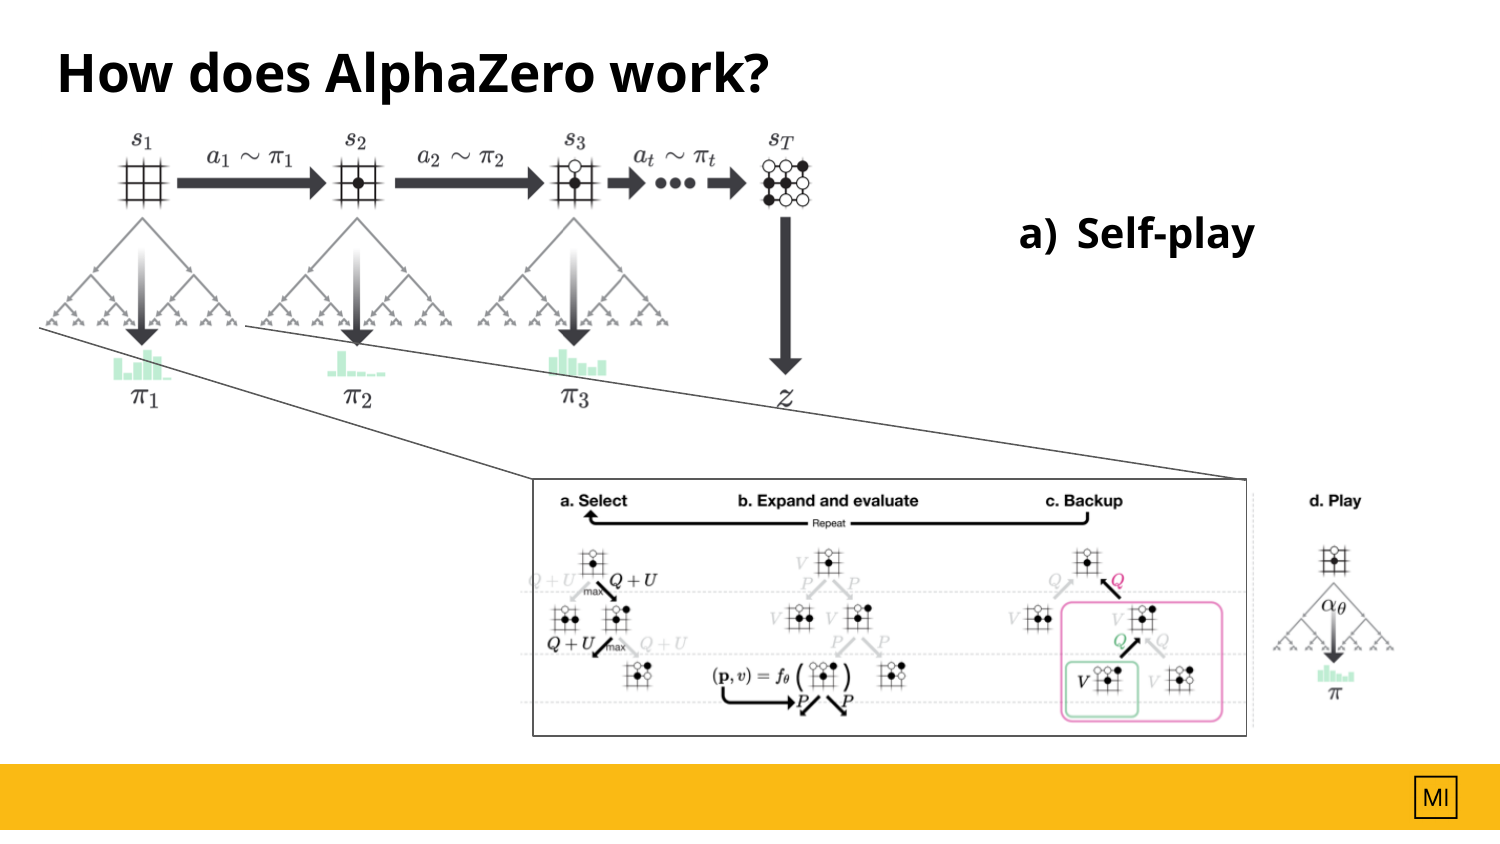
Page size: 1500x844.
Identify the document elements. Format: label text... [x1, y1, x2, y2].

picture [1403, 767, 1467, 831]
title How does AlphaZero work? [41, 24, 1325, 119]
picture [41, 127, 815, 327]
text_box Self-play [977, 192, 1280, 273]
picture [515, 476, 1404, 745]
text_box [244, 325, 1246, 481]
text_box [38, 327, 241, 480]
